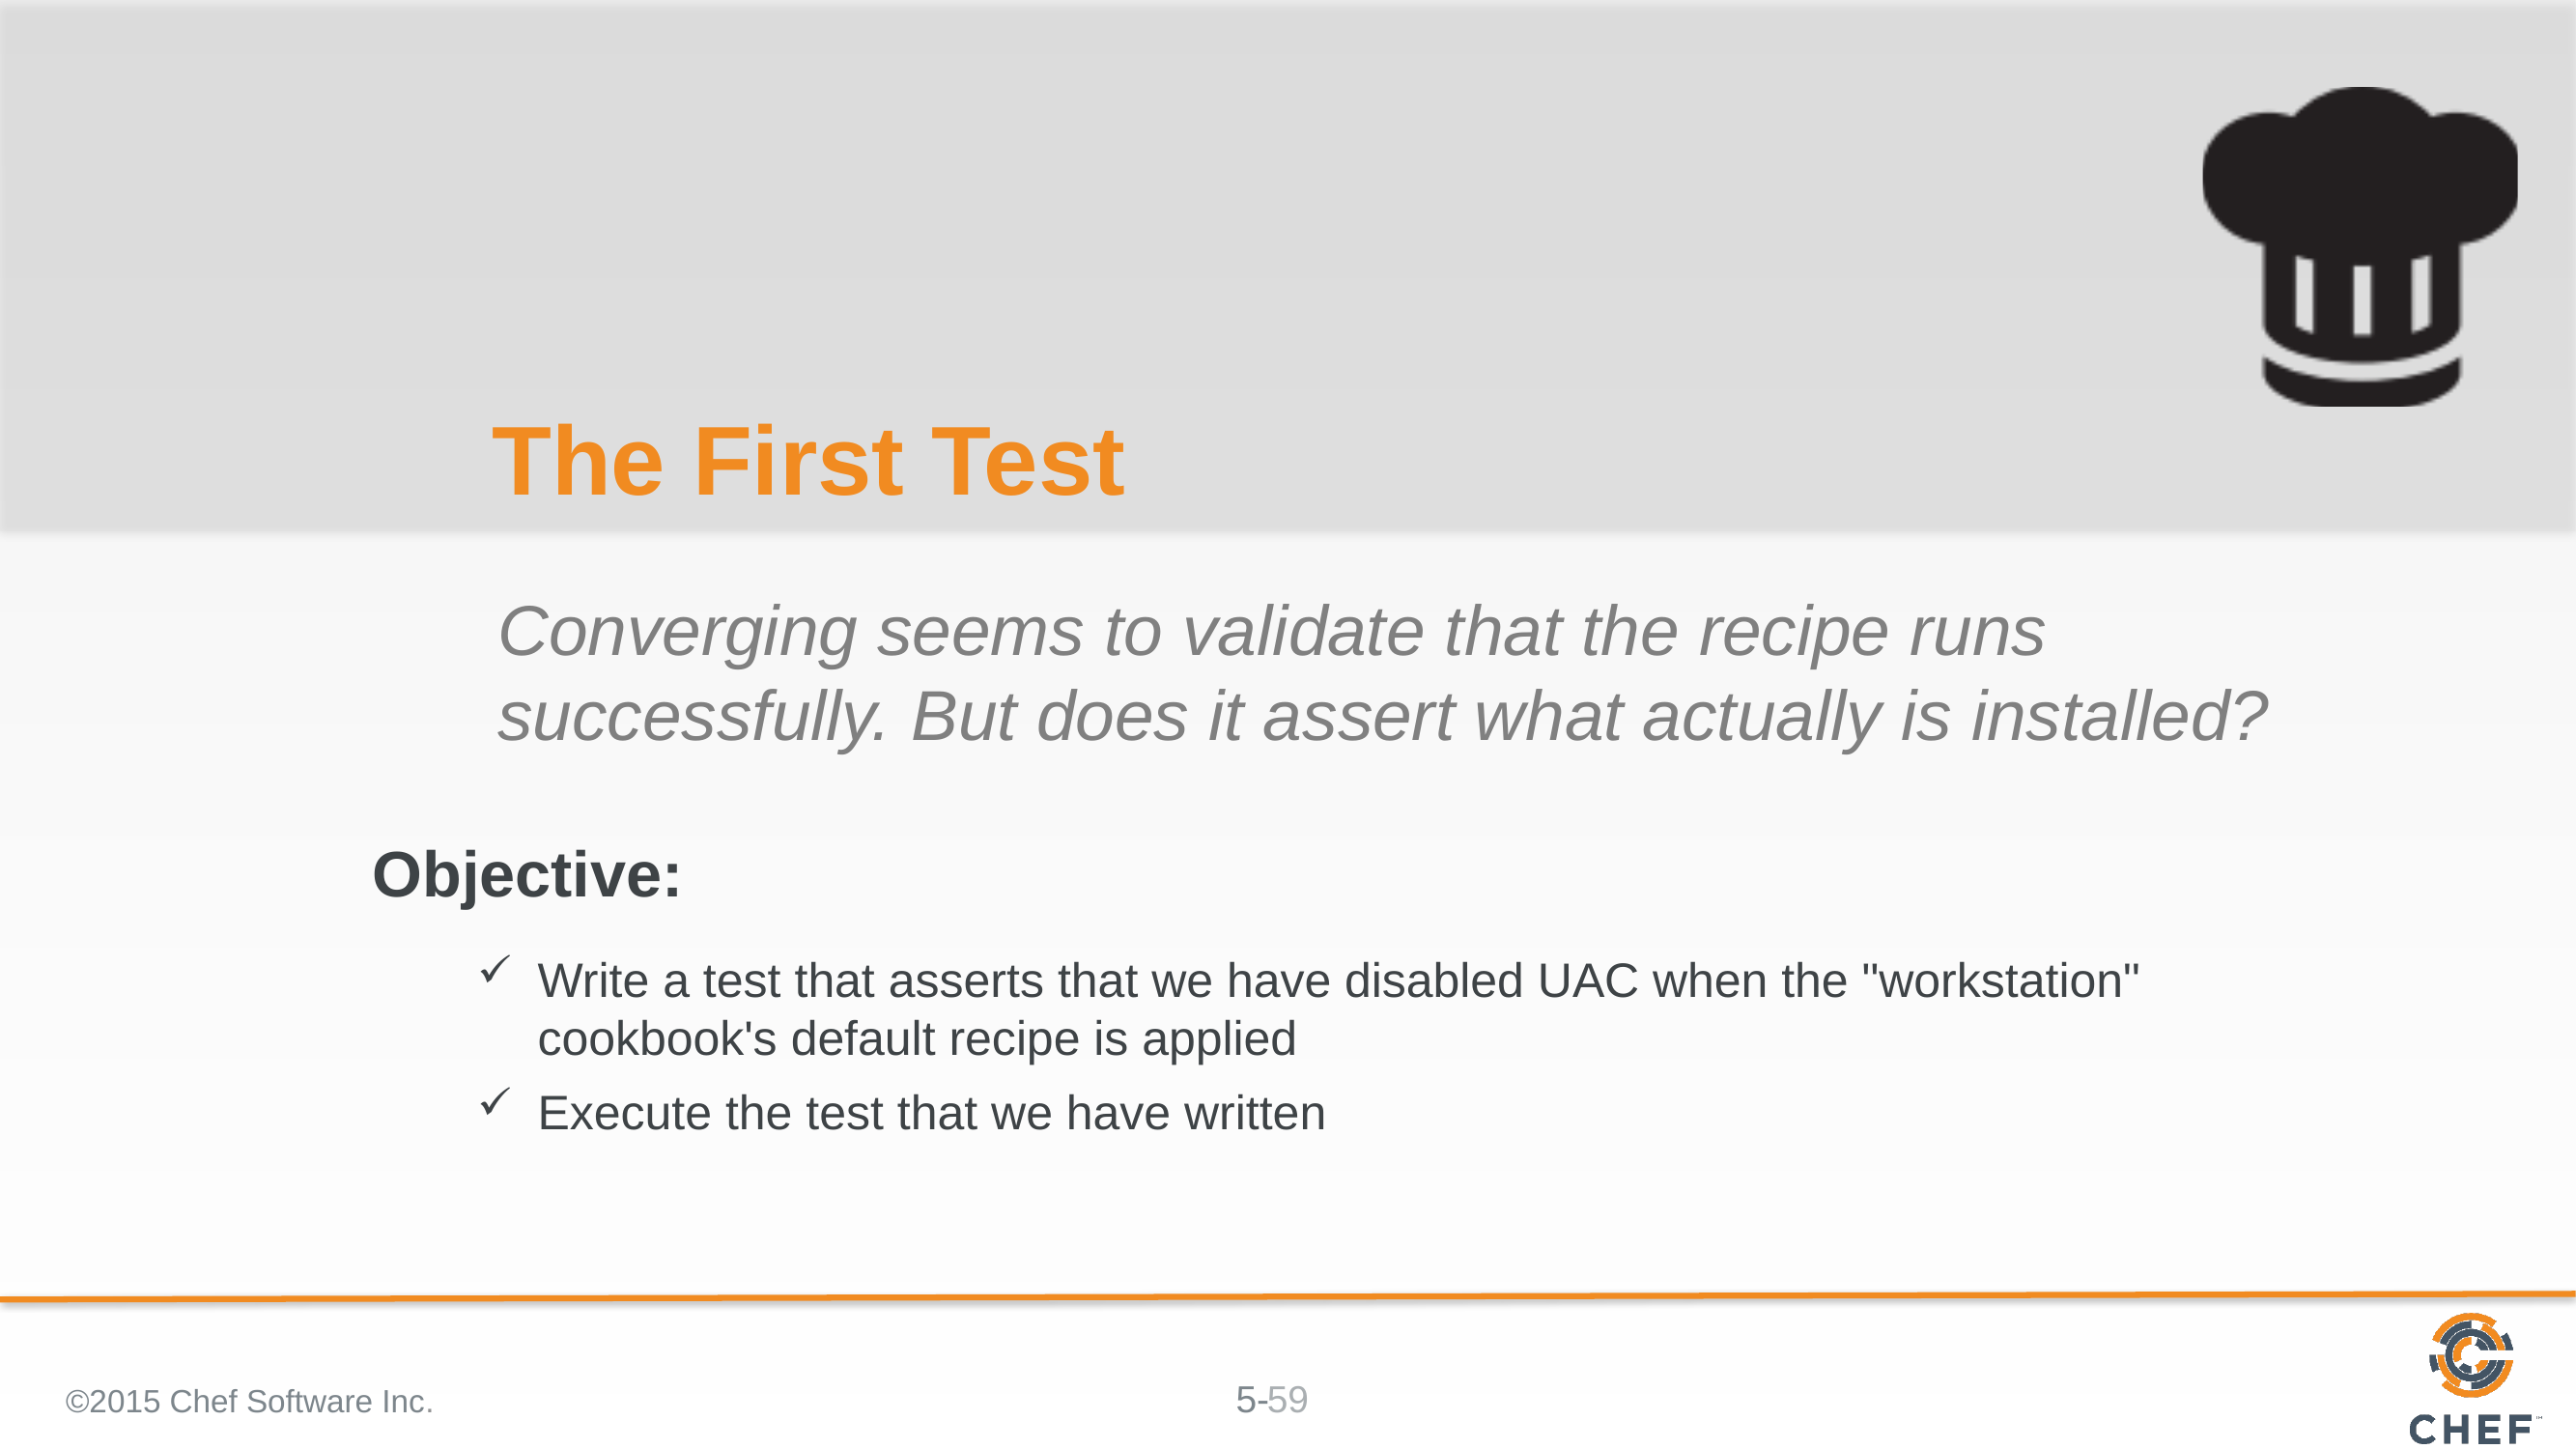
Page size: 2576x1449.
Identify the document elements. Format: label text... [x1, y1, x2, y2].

list Write a test that asserts that we have disabled UAC when the "workstation" cookbook's default recipe is applied Execute the test that we have written [477, 949, 2271, 1243]
title The First Test [477, 395, 2217, 531]
picture [2399, 1297, 2550, 1449]
footer ©2015 Chef Software Inc. [51, 1359, 952, 1440]
slide_number 59 [998, 1359, 1578, 1437]
list Converging seems to validate that the recipe runs successfully. But does it assert what actually is installed? [478, 549, 2272, 791]
